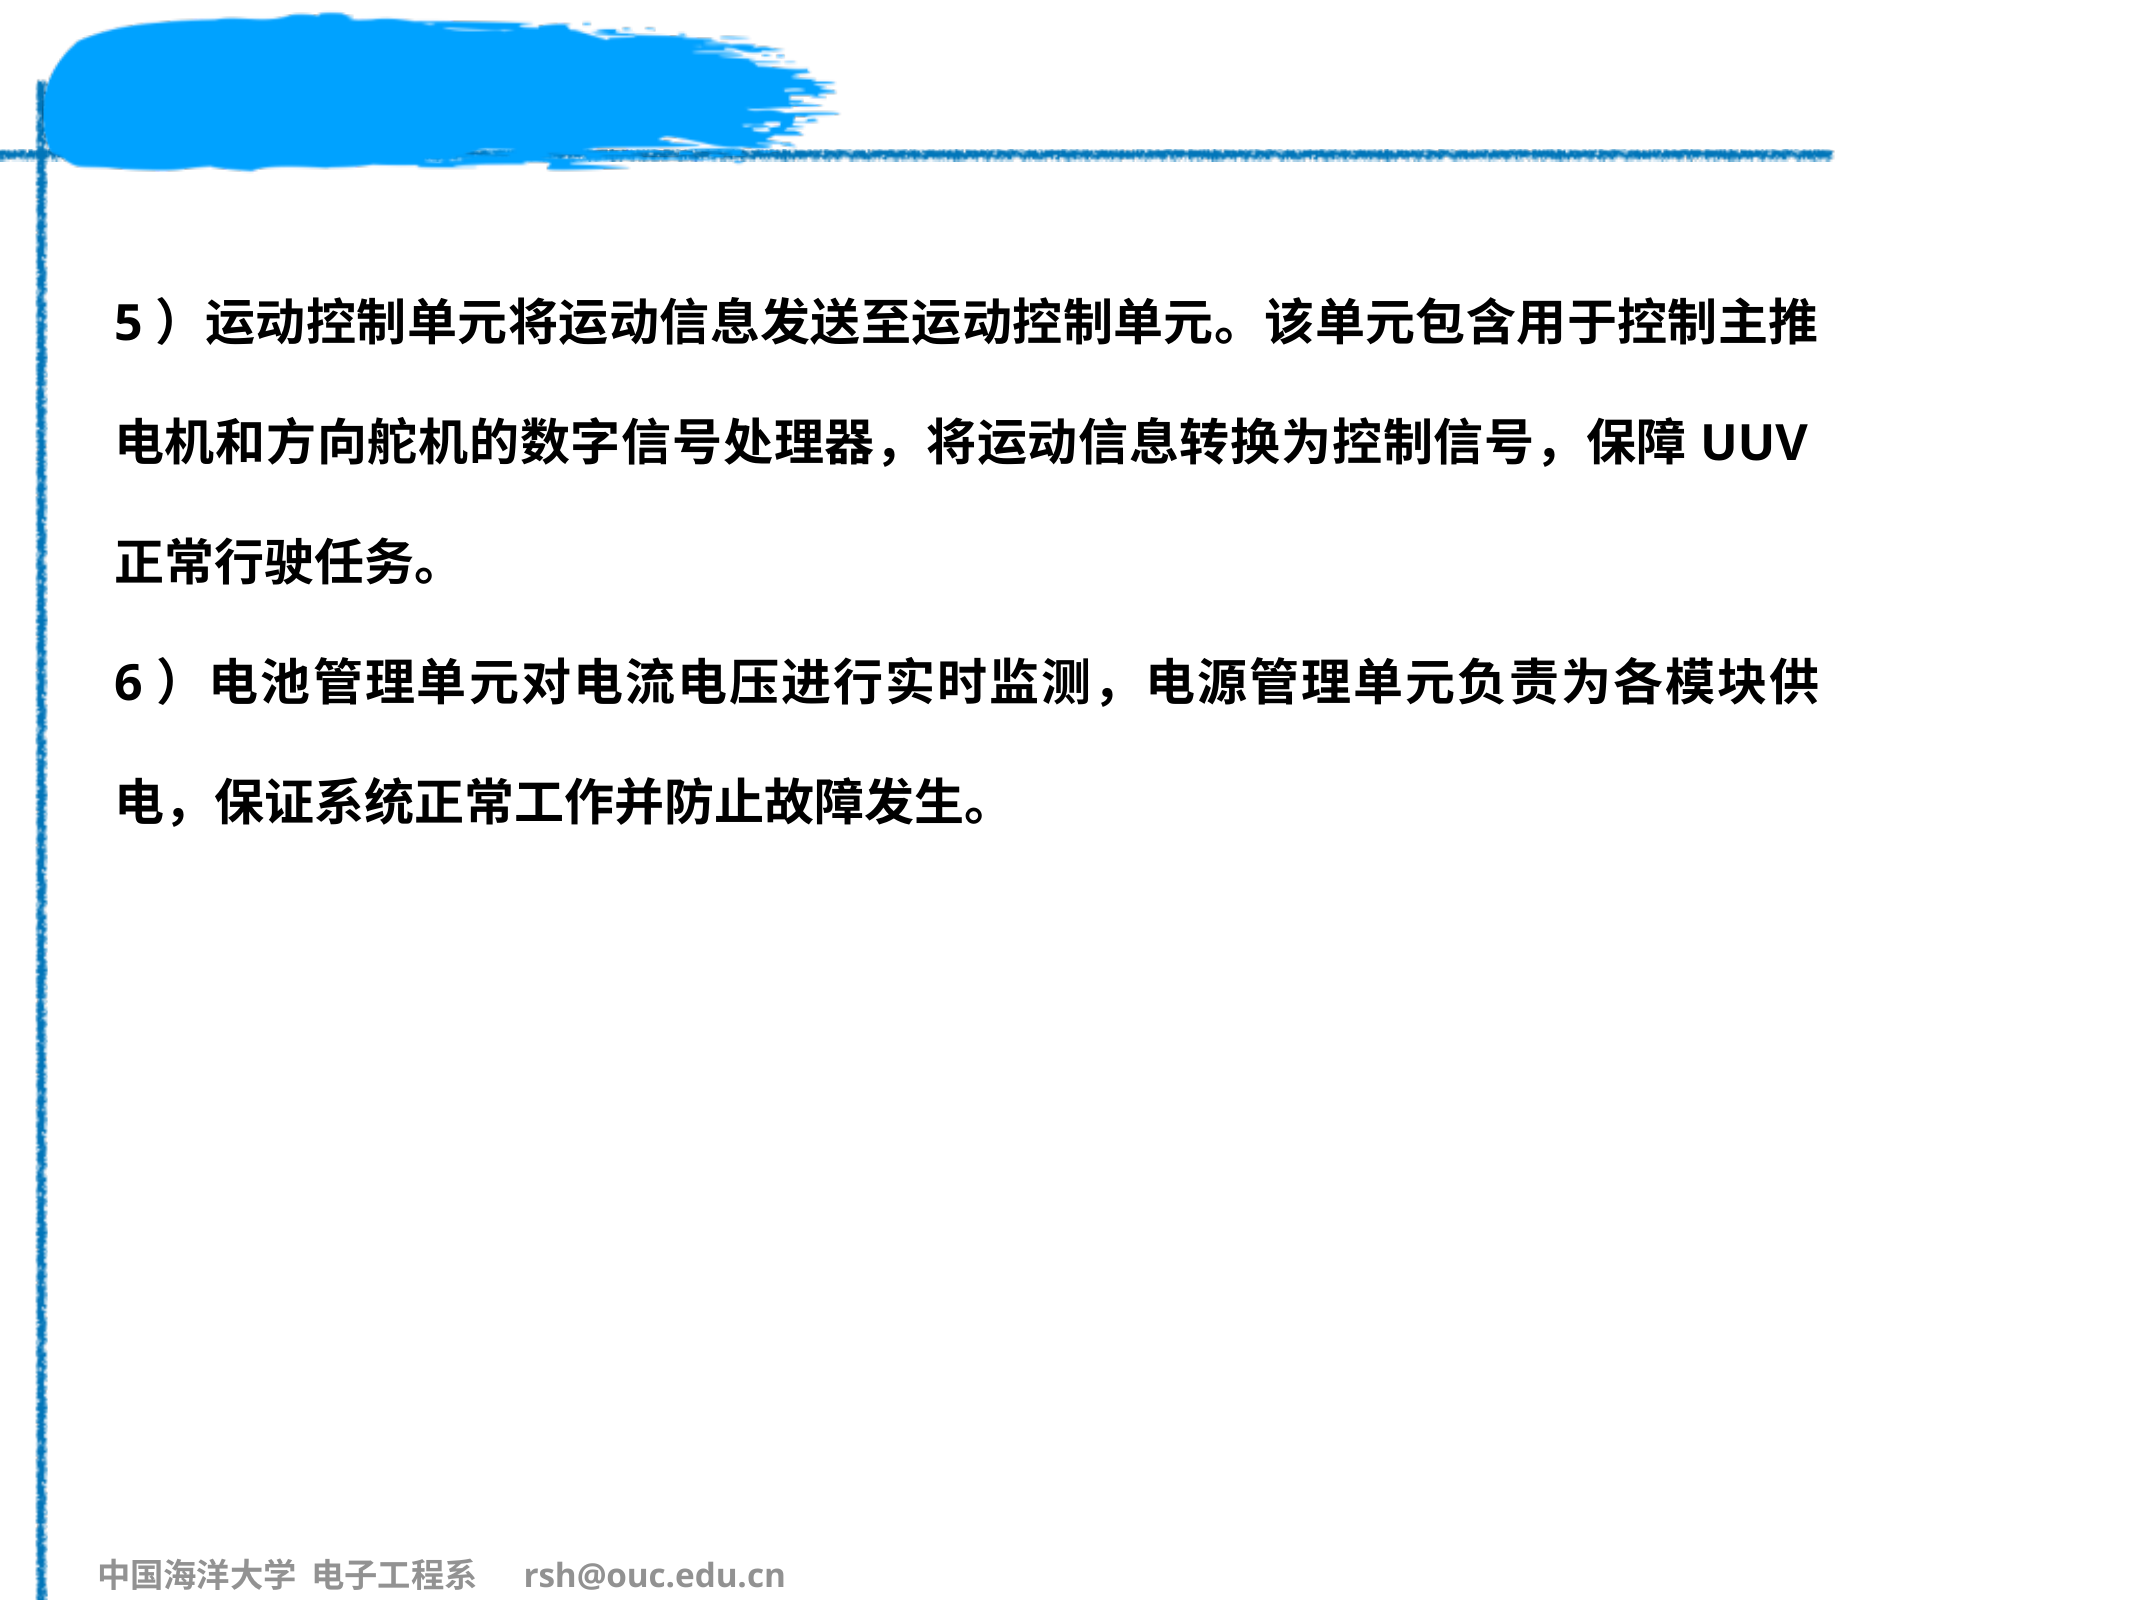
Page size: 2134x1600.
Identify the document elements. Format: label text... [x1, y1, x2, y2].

picture [0, 9, 1841, 1600]
text_box 5）运动控制单元将运动信息发送至运动控制单元。该单元包含用于控制主推电机和方向舵机的数字信号处理器，将运动信息转换为控制信号，保障UUV正常行驶任务。 6）电池管理单元对电流电压进行实时监测，电源管理单元负责为各模块供电，保证系统正常工作并防止故障发生。 [99, 223, 1835, 838]
